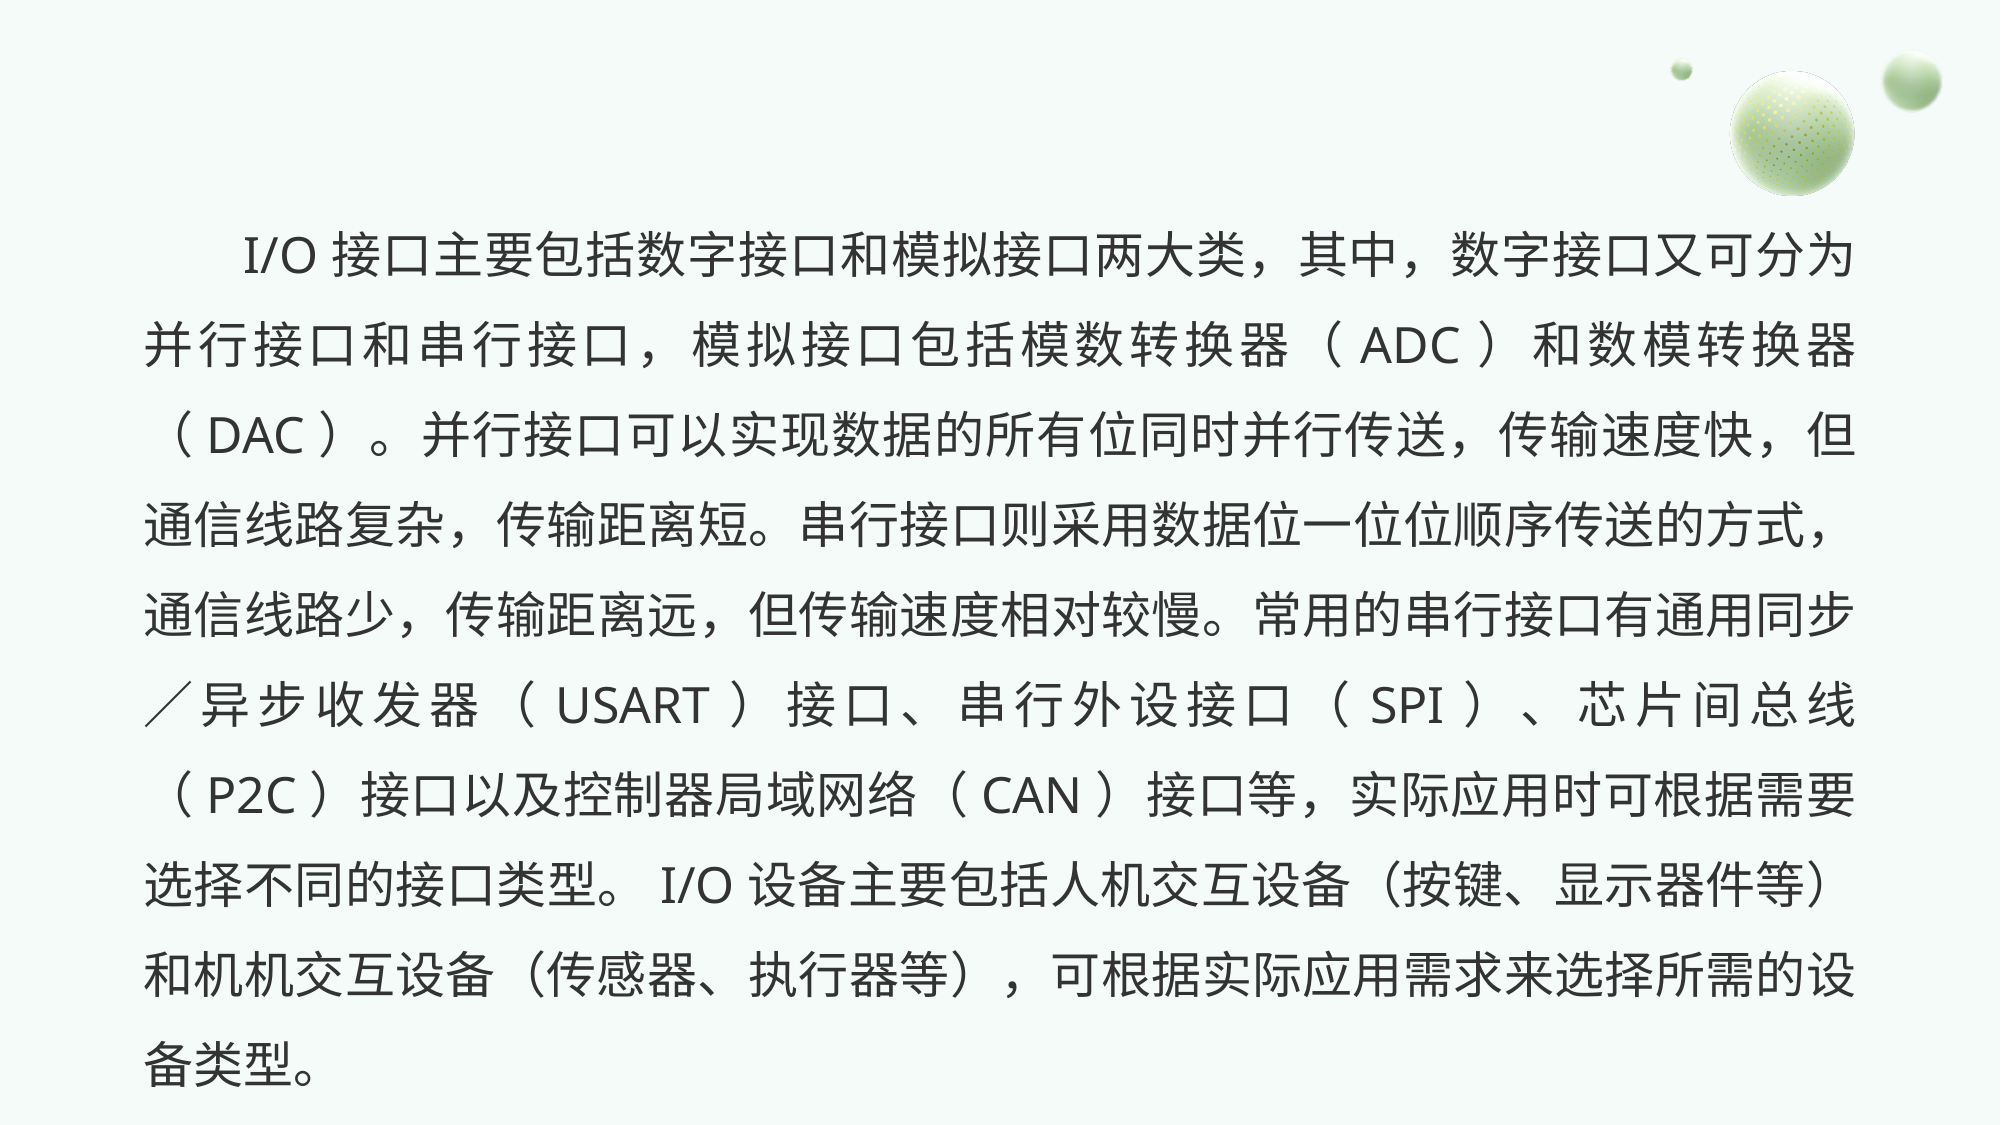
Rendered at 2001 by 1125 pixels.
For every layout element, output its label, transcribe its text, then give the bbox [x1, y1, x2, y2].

picture [1670, 49, 1943, 196]
text_box I/O接口主要包括数字接口和模拟接口两大类，其中，数字接口又可分为并行接口和串行接口，模拟接口包括模数转换器（ADC）和数模转换器（DAC）。并行接口可以实现数据的所有位同时并行传送，传输速度快，但通信线路复杂，传输距离短。串行接口则采用数据位一位位顺序传送的方式，通信线路少，传输距离远，但传输速度相对较慢。常用的串行接口有通用同步／异步收发器（USART）接口、串行外设接口（SPI）、芯片间总线（P2C）接口以及控制器局域网络（CAN）接口等，实际应用时可根据需要选择不同的接口类型。I/O设备主要包括人机交互设备（按键、显示器件等）和机机交互设备（传感器、执行器等），可根据实际应用需求来选择所需的设备类型。 [128, 185, 1872, 1055]
